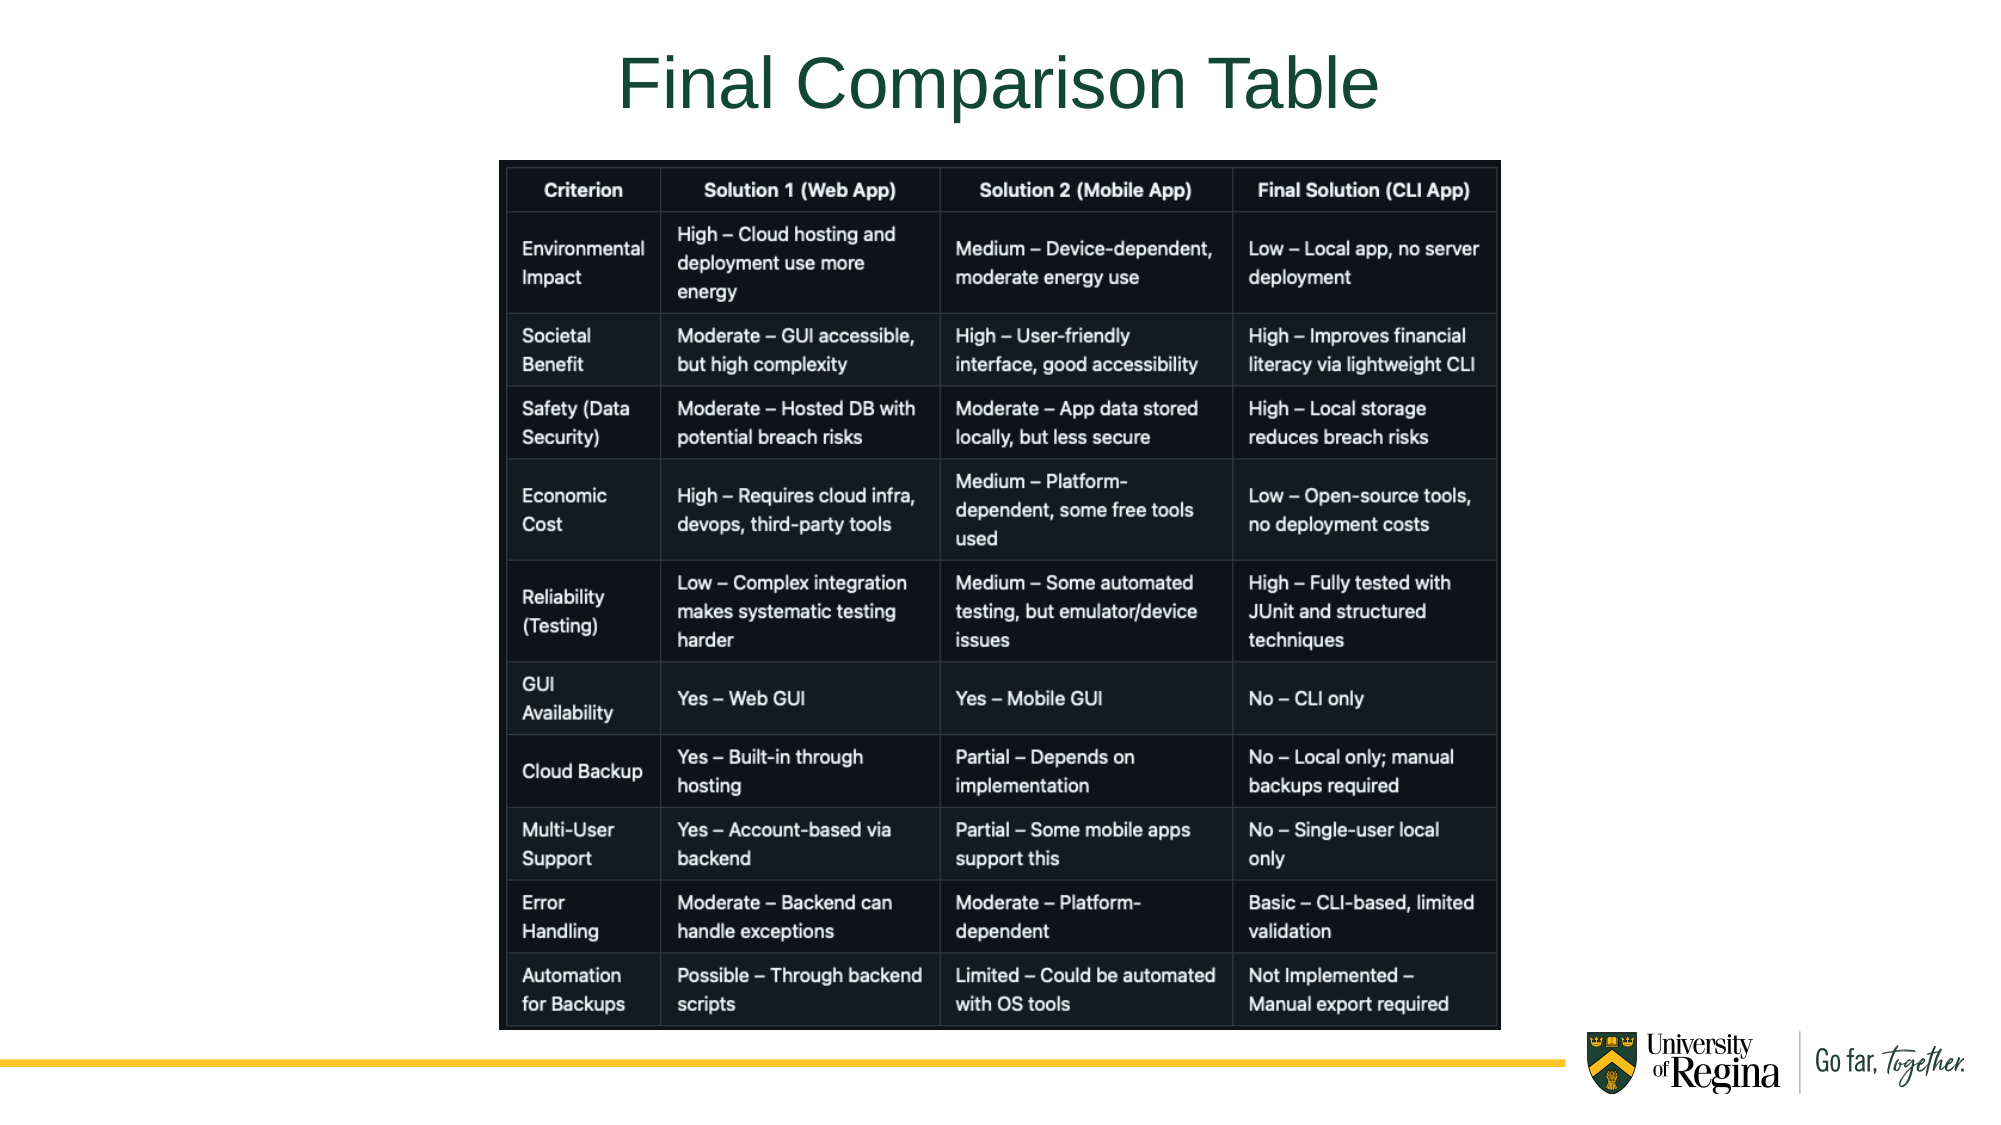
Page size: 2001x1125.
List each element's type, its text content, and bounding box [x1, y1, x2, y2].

list Final Comparison Table [109, 37, 1891, 161]
picture [499, 159, 1501, 1031]
picture [1587, 1031, 1964, 1094]
